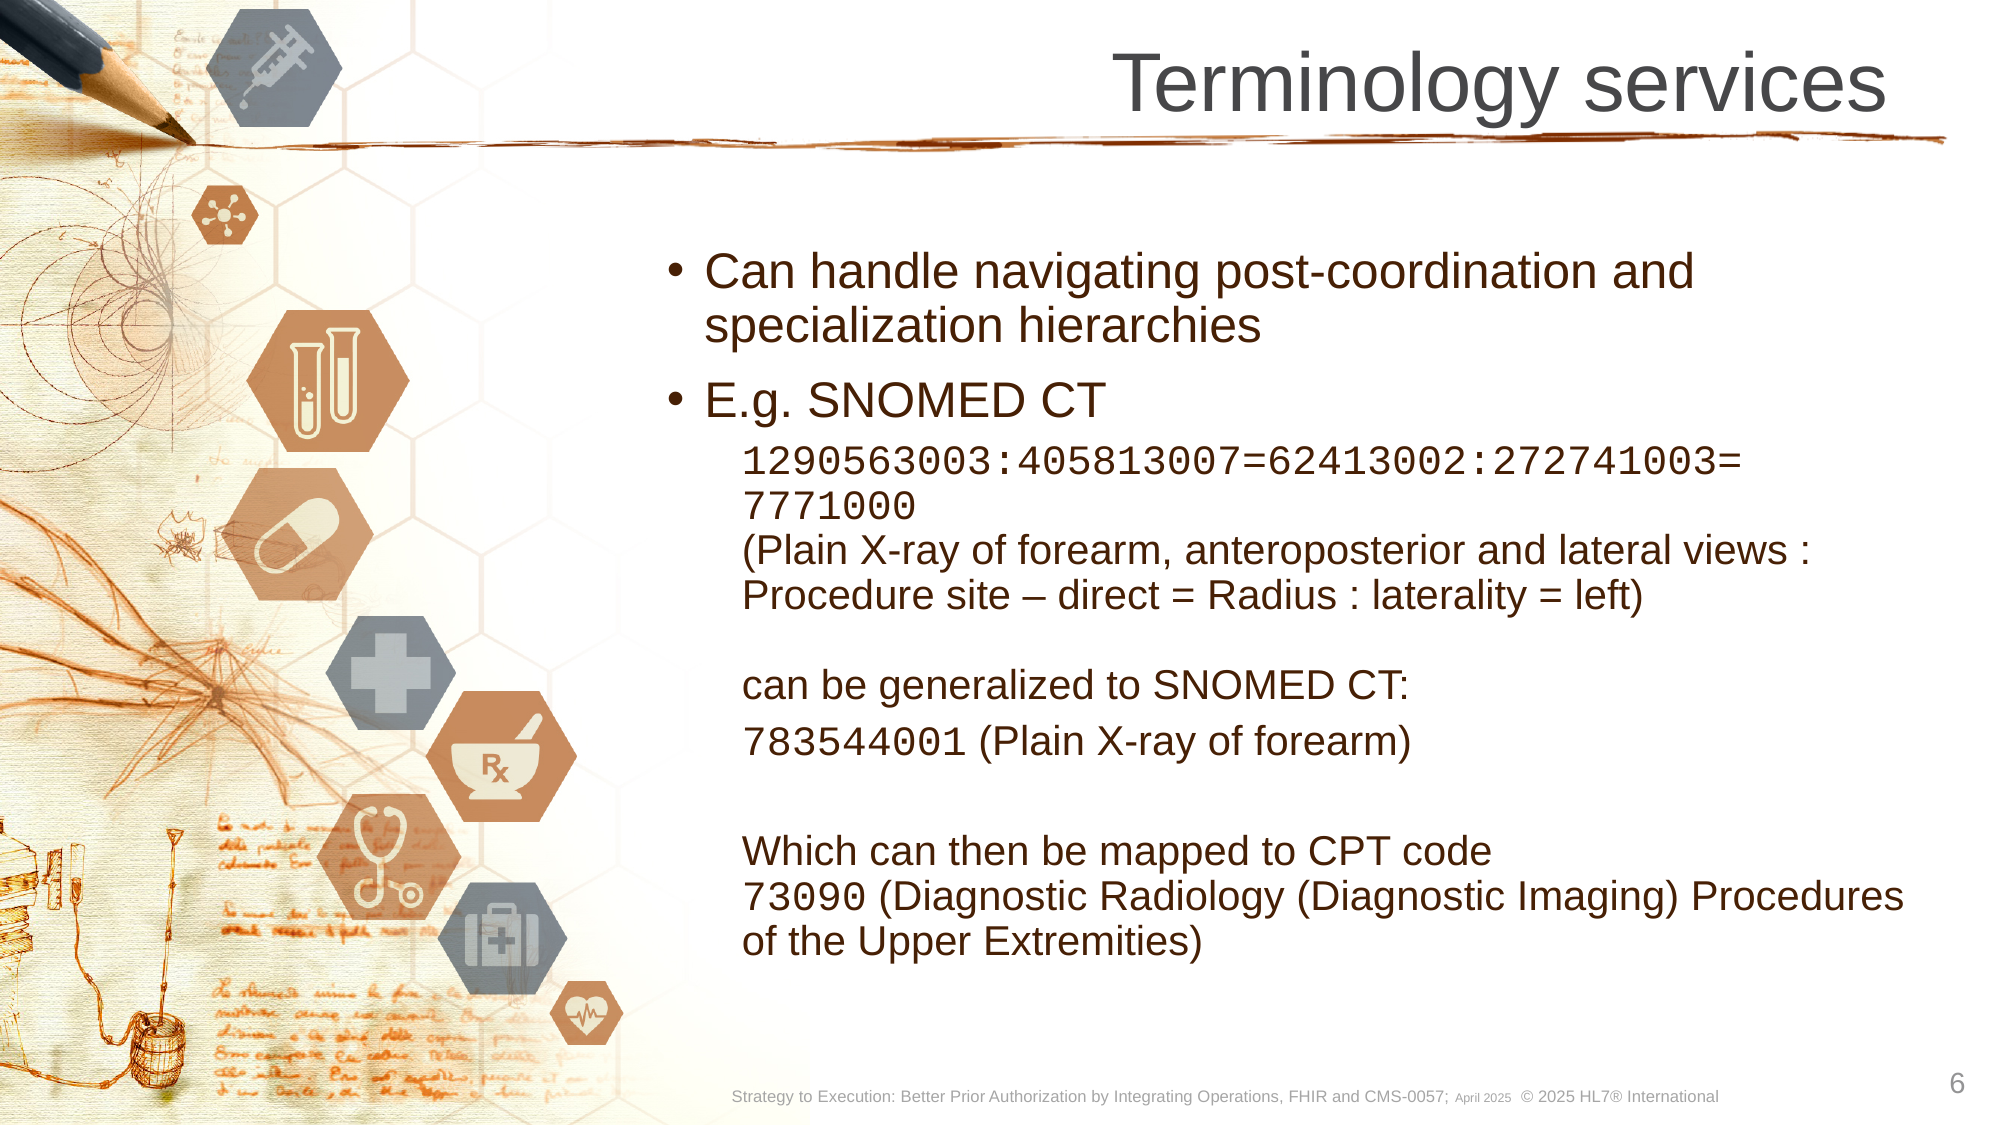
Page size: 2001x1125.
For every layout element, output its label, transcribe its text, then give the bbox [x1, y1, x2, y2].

list Can handle navigating post-coordination and specialization hierarchies E.g. SNOMED CT 1290563003:405813007=62413002:272741003= 7771000 (Plain X-ray of forearm, anteroposterior and lateral views : Procedure site – direct = Radius : laterality = left) can be generalized to SNOMED CT: 783544001 (Plain X-ray of forearm) Which can then be mapped to CPT code 73090 (Diagnostic Radiology (Diagnostic Imaging) Procedures of the Upper Extremities) [652, 238, 1940, 1056]
picture [0, 0, 1949, 1125]
slide_number 6 [1870, 1064, 1966, 1125]
title Terminology services [648, 32, 1904, 160]
